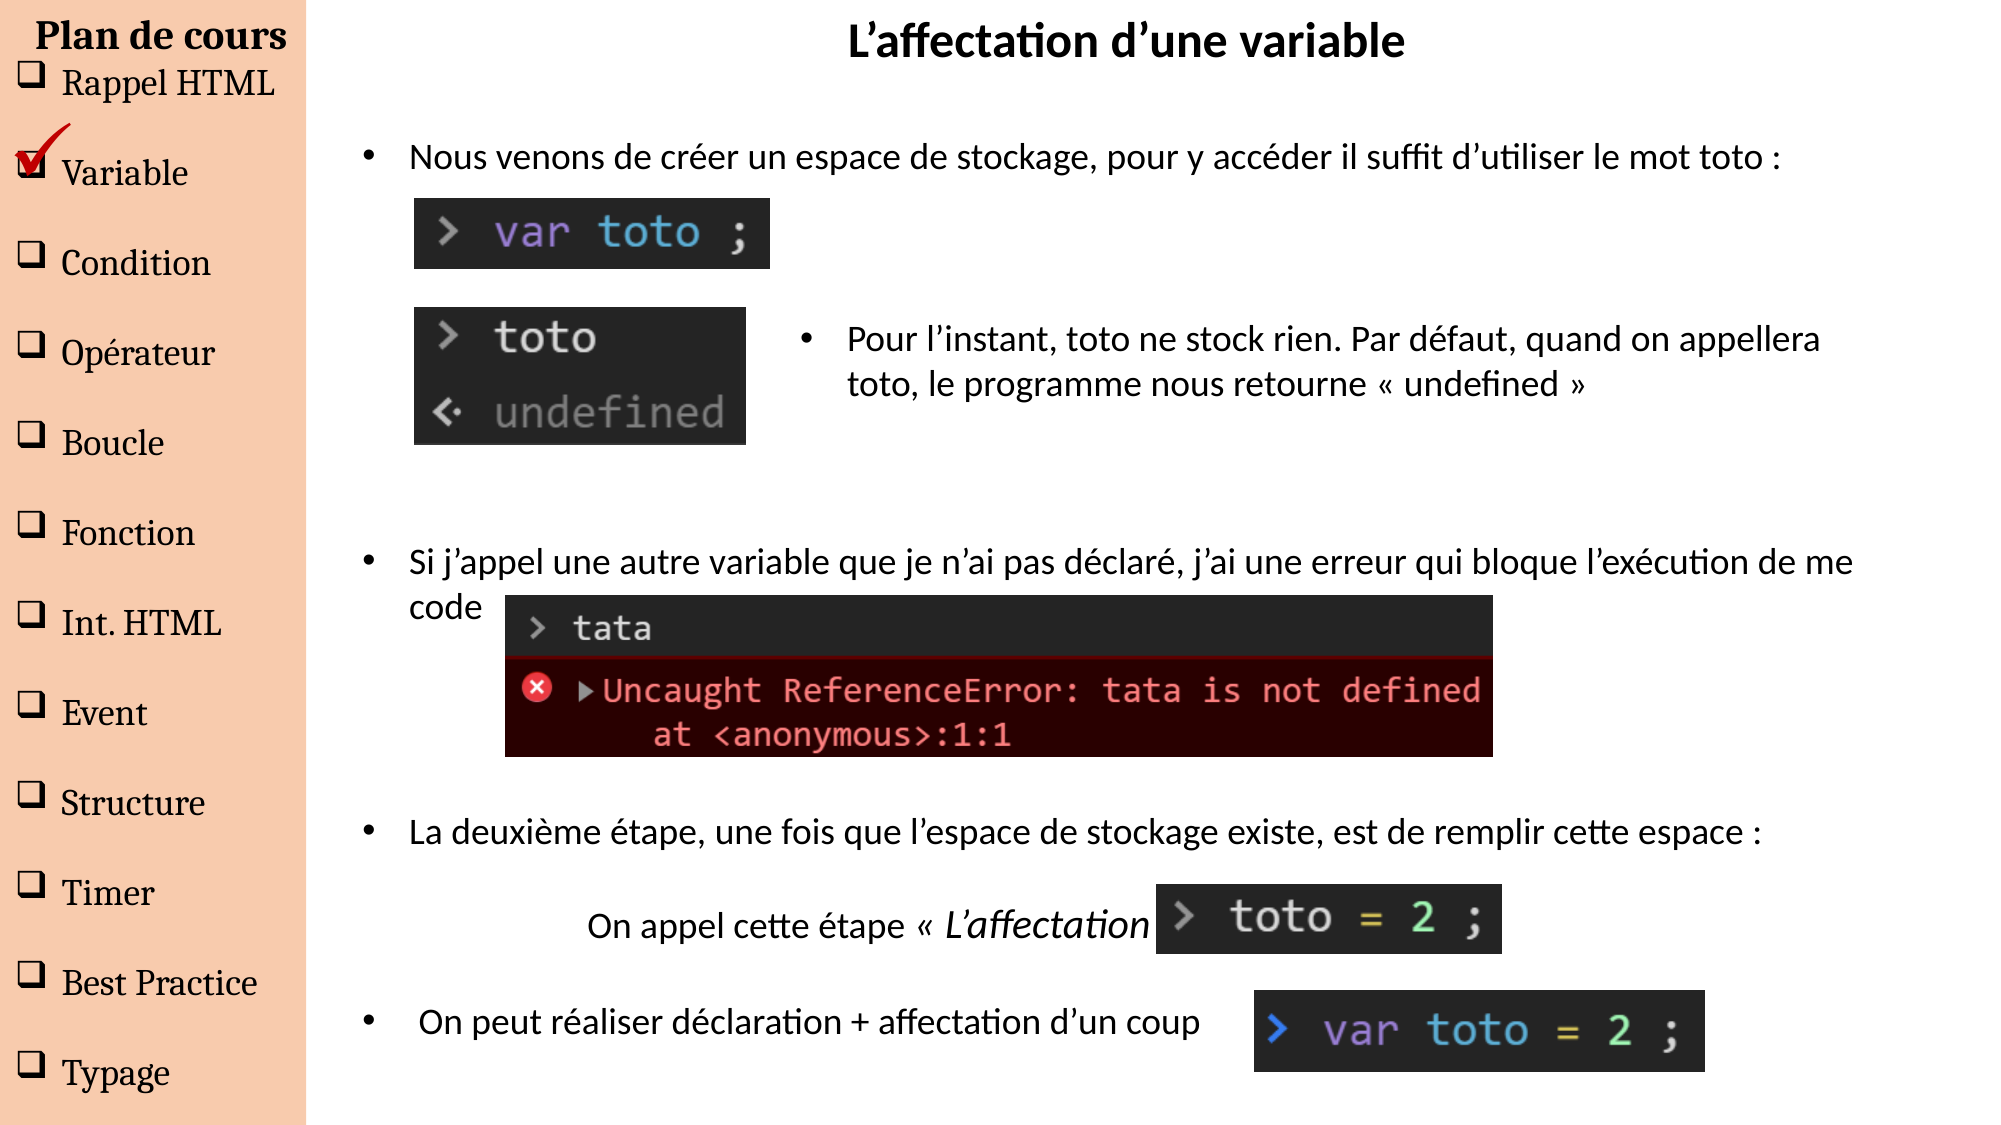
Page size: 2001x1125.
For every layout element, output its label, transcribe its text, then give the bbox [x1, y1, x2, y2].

text_box [0, 110, 203, 226]
text_box Nous venons de créer un espace de stockage, pour y accéder il suffit d’utiliser le mot toto : Si j’appel une autre variable que je n’ai pas déclaré, j’ai une erreur qui bloque l’exécution de me code La deuxième étape, une fois que l’espace de stockage existe, est de remplir cette espace : On appel cette étape « L’affectation » On peut réaliser déclaration + affectation d’un coup [347, 124, 1939, 1095]
text_box Pour l’instant, toto ne stock rien. Par défaut, quand on appellera toto, le programme nous retourne « undefined » [785, 307, 1874, 412]
picture [505, 595, 1493, 757]
text_box L’affectation d’une variable [366, 0, 1888, 75]
picture [1156, 884, 1502, 954]
picture [1254, 990, 1705, 1072]
picture [414, 307, 746, 445]
picture [414, 198, 770, 269]
